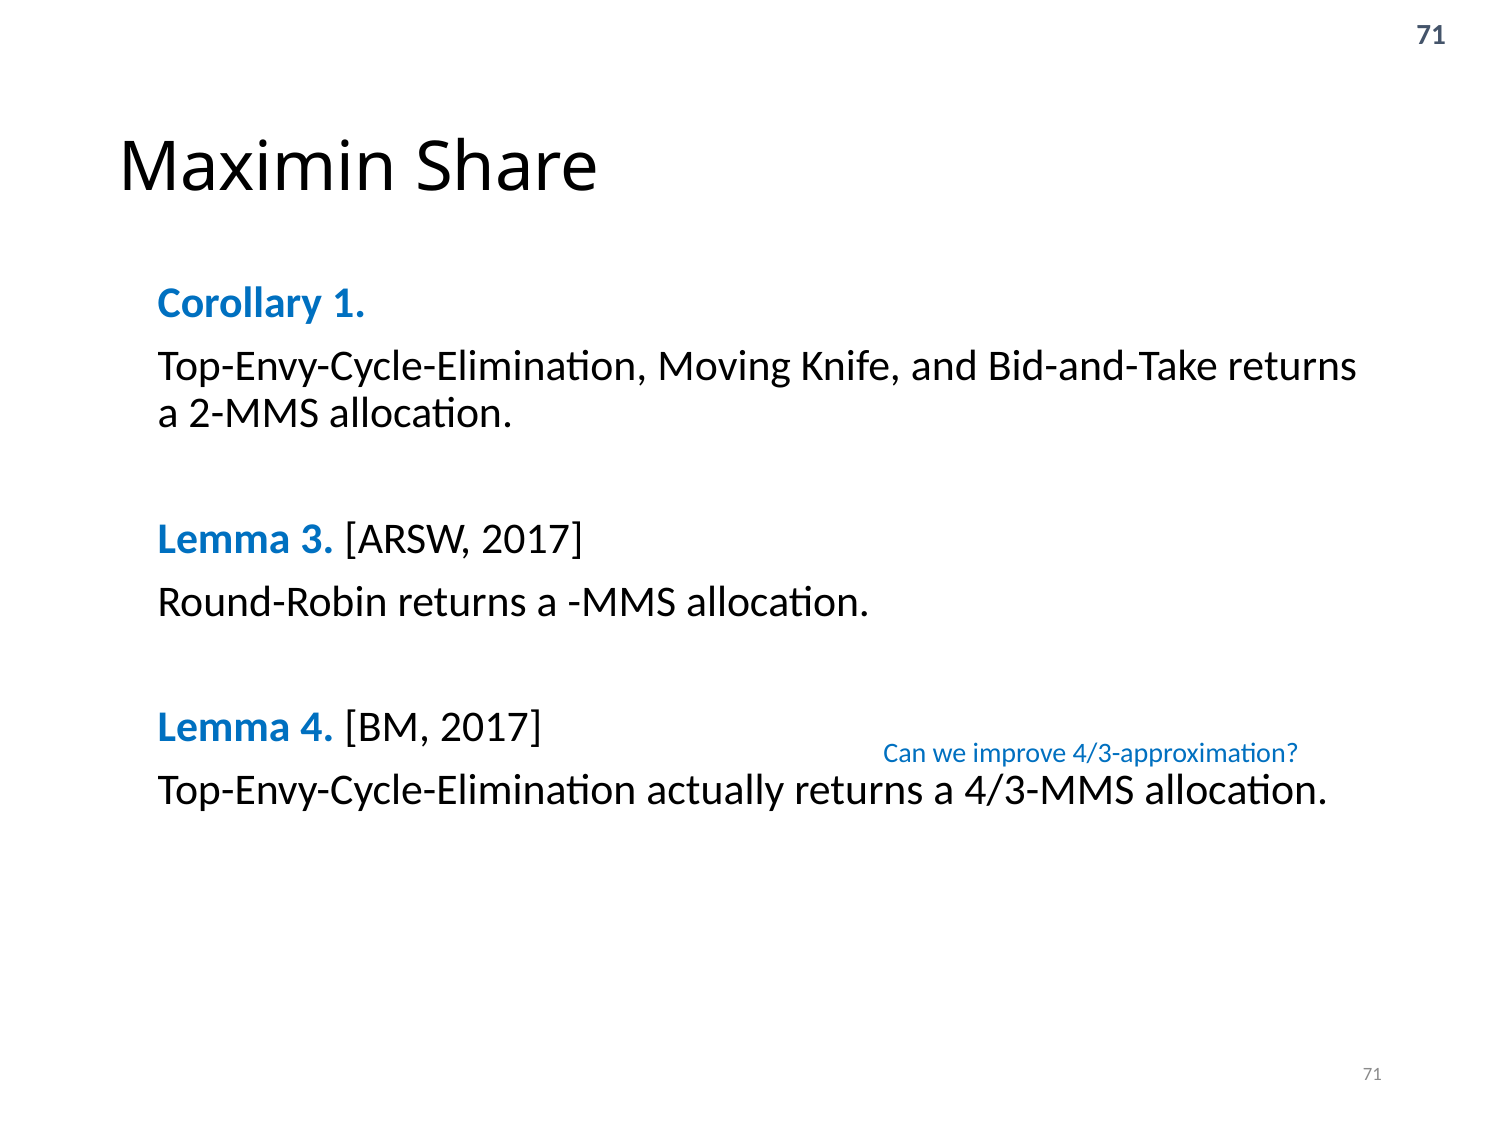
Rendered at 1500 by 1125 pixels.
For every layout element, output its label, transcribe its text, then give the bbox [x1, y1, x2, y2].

slide_number 71 [1059, 1042, 1397, 1103]
text_box Can we improve 4/3-approximation? [868, 727, 1315, 776]
title Maximin Share [103, 59, 1397, 278]
